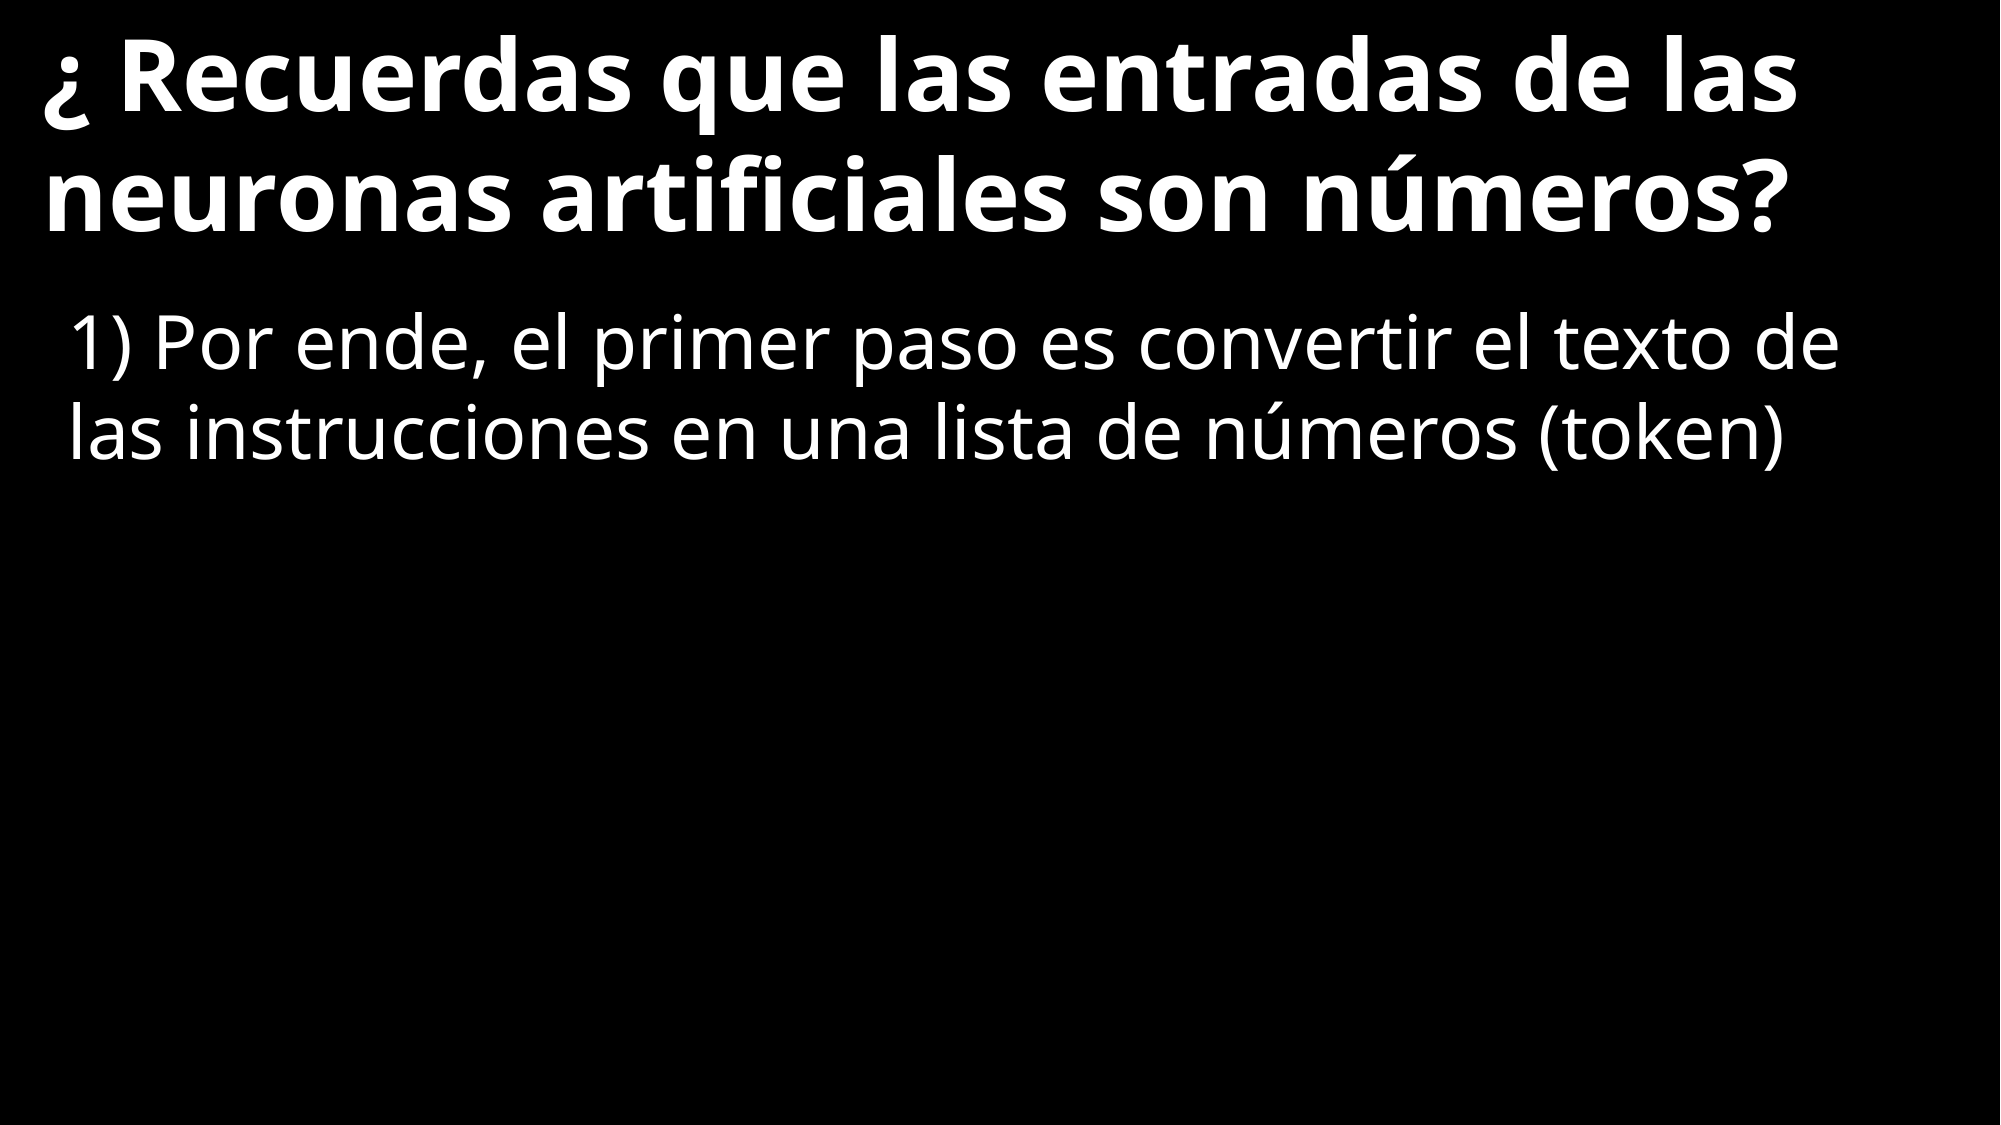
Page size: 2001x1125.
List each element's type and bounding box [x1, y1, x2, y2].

list [399, 317, 1601, 996]
text_box [0, 0, 2000, 1125]
